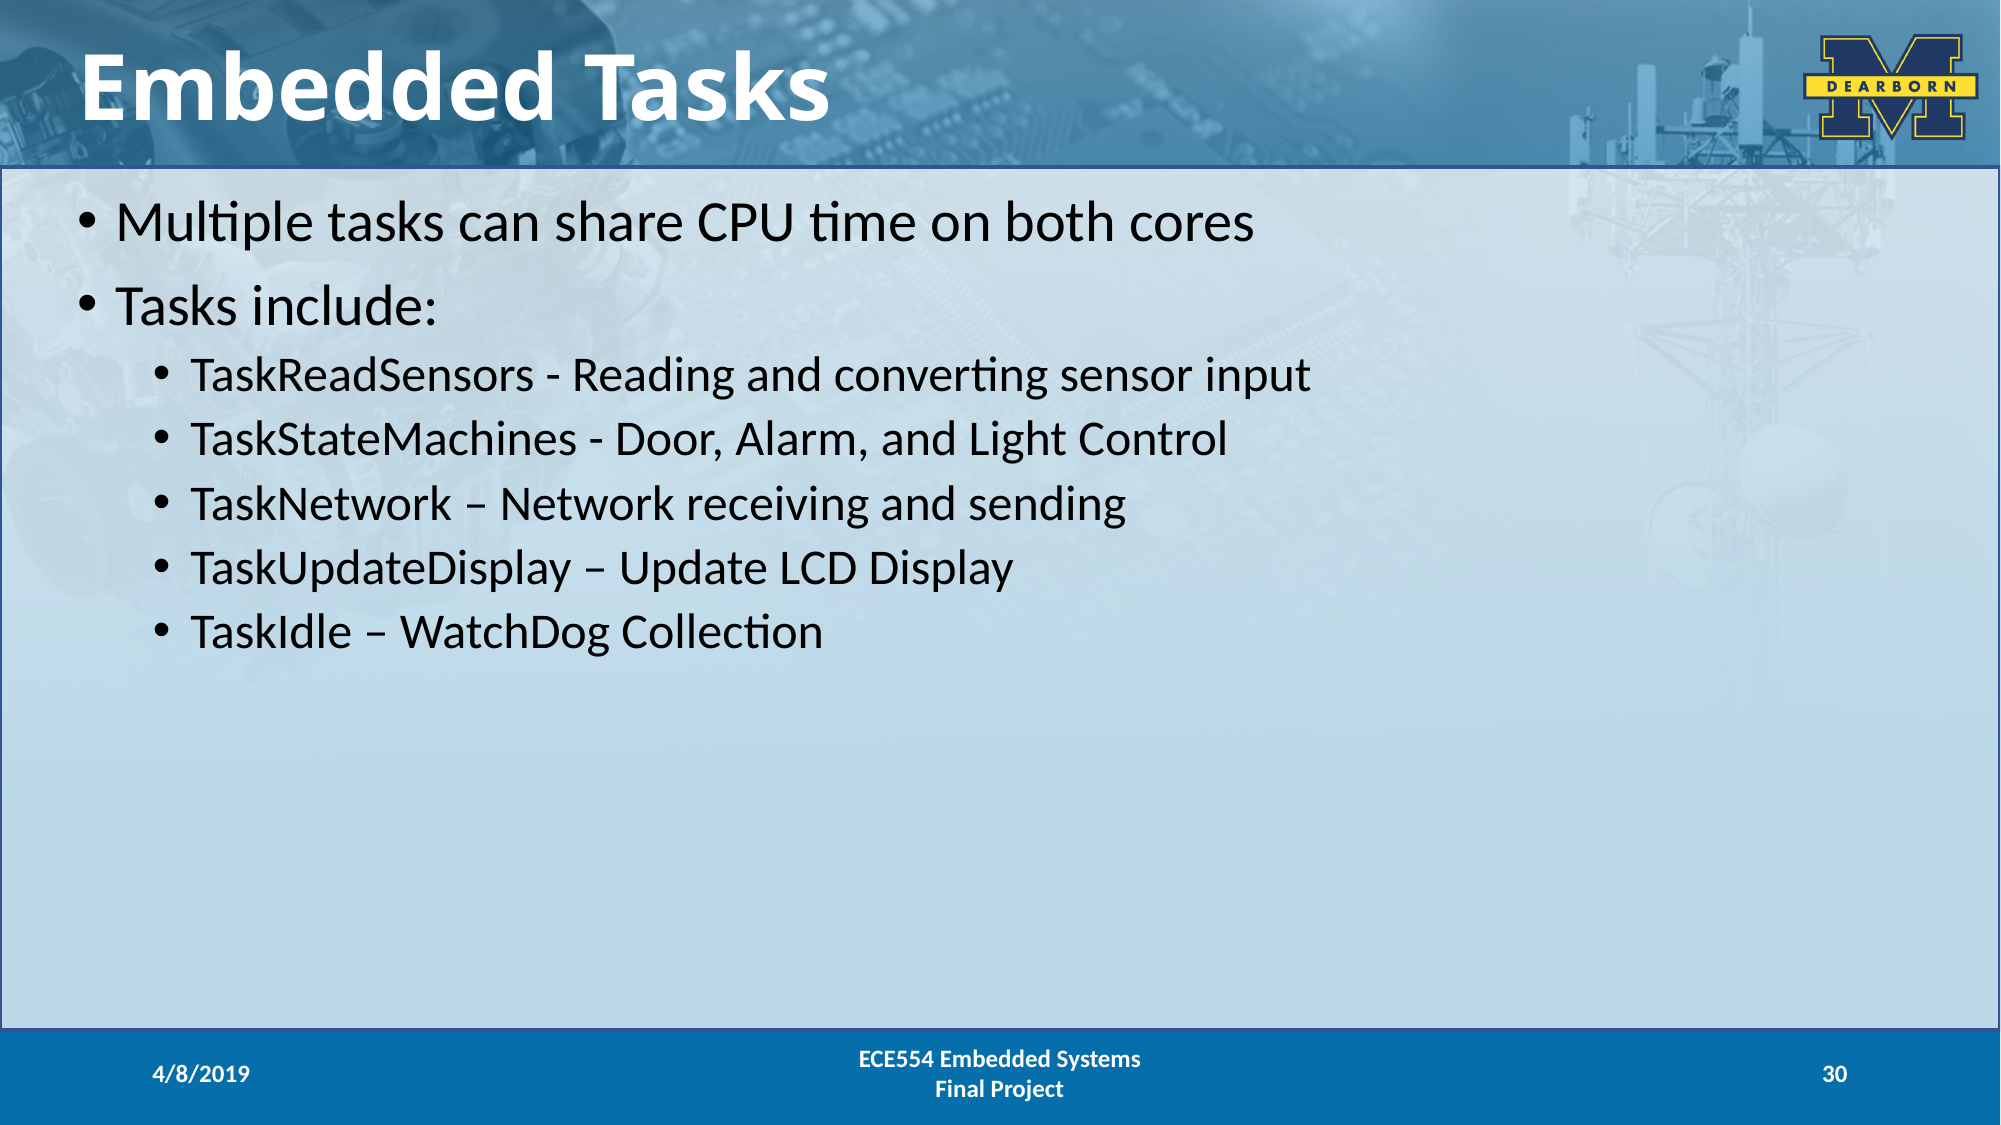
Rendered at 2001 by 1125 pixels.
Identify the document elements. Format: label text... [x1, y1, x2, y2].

text_box Multiple tasks can share CPU time on both cores Tasks include: TaskReadSensors - Reading and converting sensor input TaskStateMachines - Door, Alarm, and Light Control TaskNetwork – Network receiving and sending TaskUpdateDisplay – Update LCD Display TaskIdle – WatchDog Collection [63, 183, 1920, 1014]
text_box 4/8/2019 [137, 1042, 588, 1103]
text_box 30 [1412, 1042, 1863, 1103]
text_box Embedded Tasks [63, 14, 1863, 167]
picture [0, 1032, 2001, 1125]
text_box ECE554 Embedded Systems Final Project [662, 1042, 1338, 1103]
picture [0, 0, 2001, 165]
